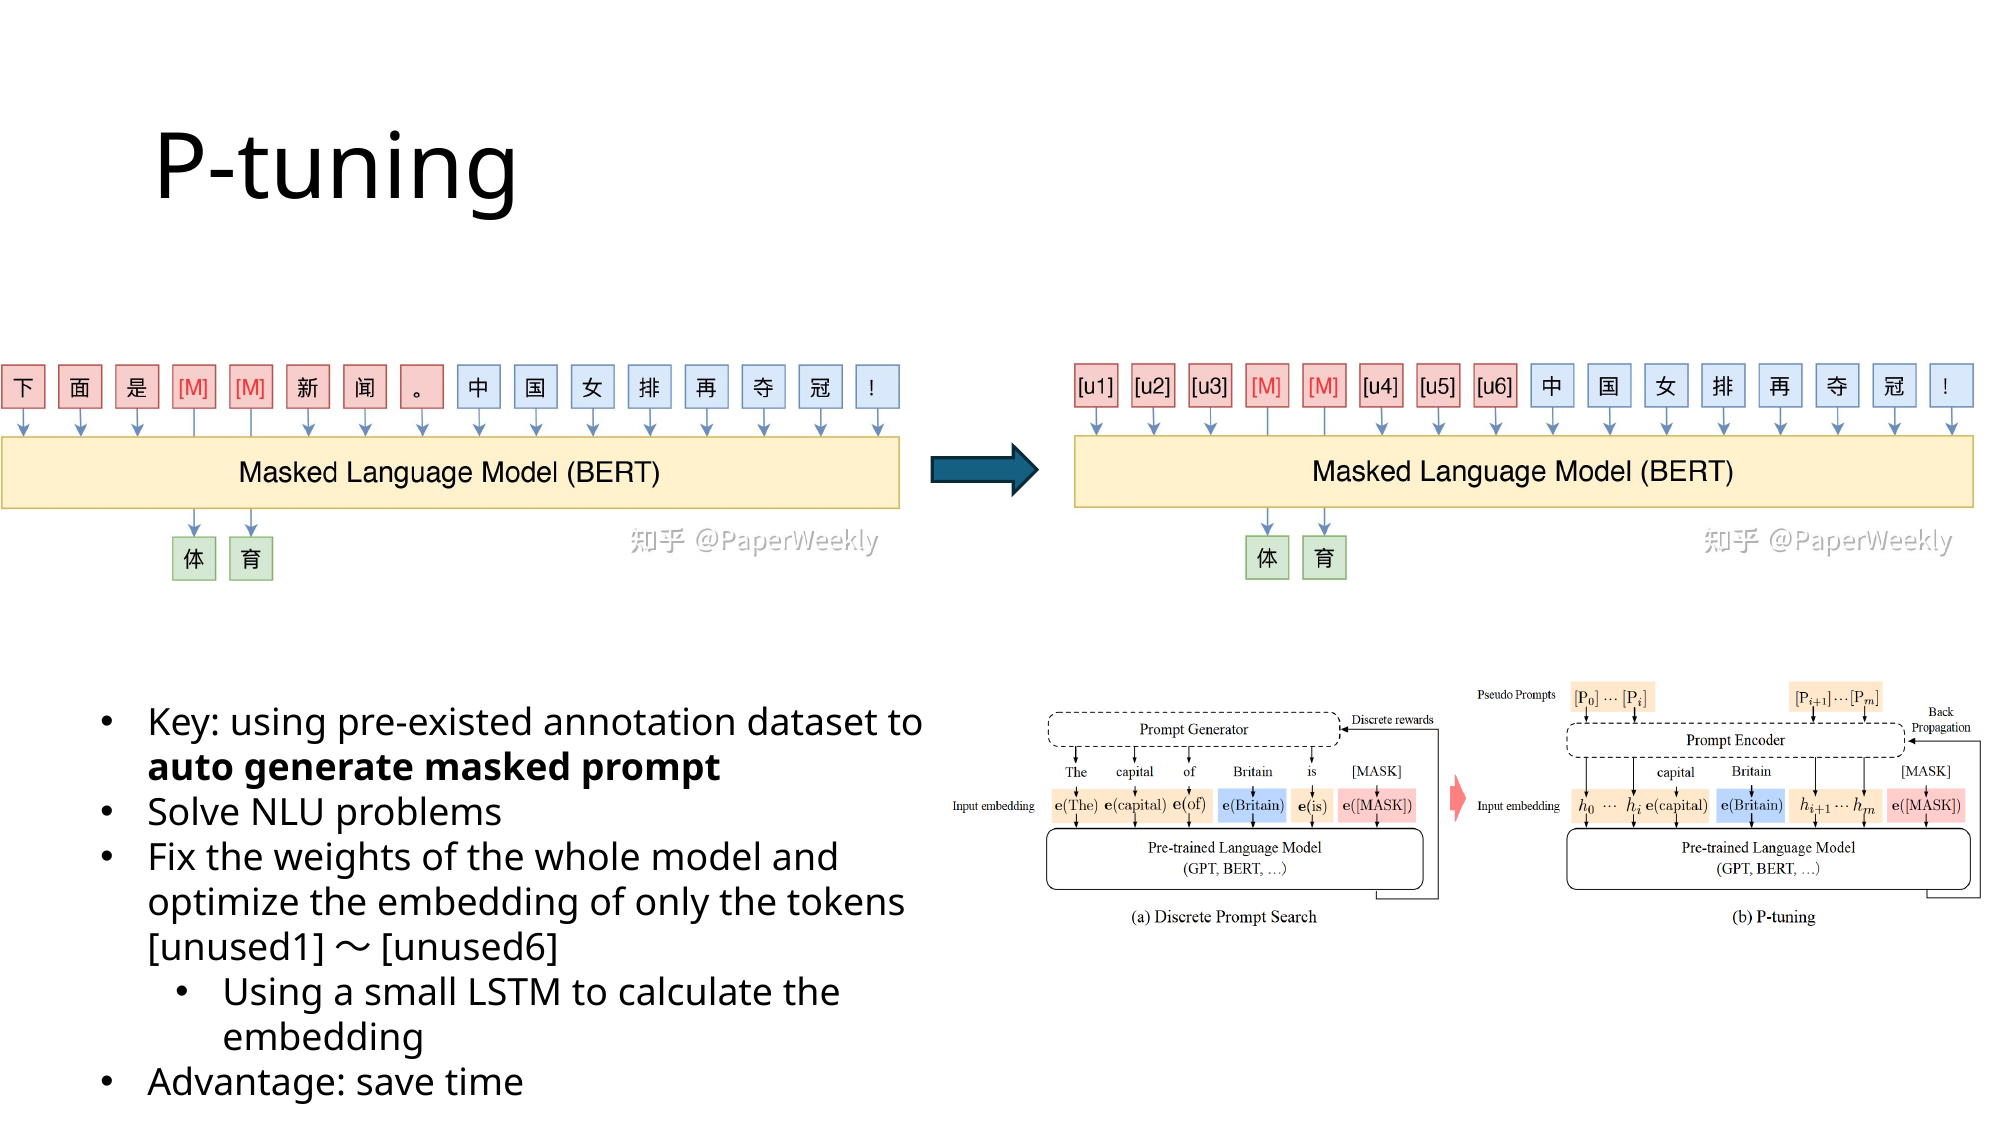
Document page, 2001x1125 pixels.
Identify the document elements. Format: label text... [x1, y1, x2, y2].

picture [942, 667, 2000, 943]
text_box [930, 442, 1040, 498]
title P-tuning [137, 59, 1863, 278]
picture [1072, 362, 1975, 581]
picture [0, 364, 902, 581]
text_box Key: using pre-existed annotation dataset to auto generate masked prompt Solve NLU problems Fix the weights of the whole model and optimize the embedding of only the tokens [unused1]～[unused6] Using a small LSTM to calculate the embedding Advantage: save time [85, 690, 987, 1111]
